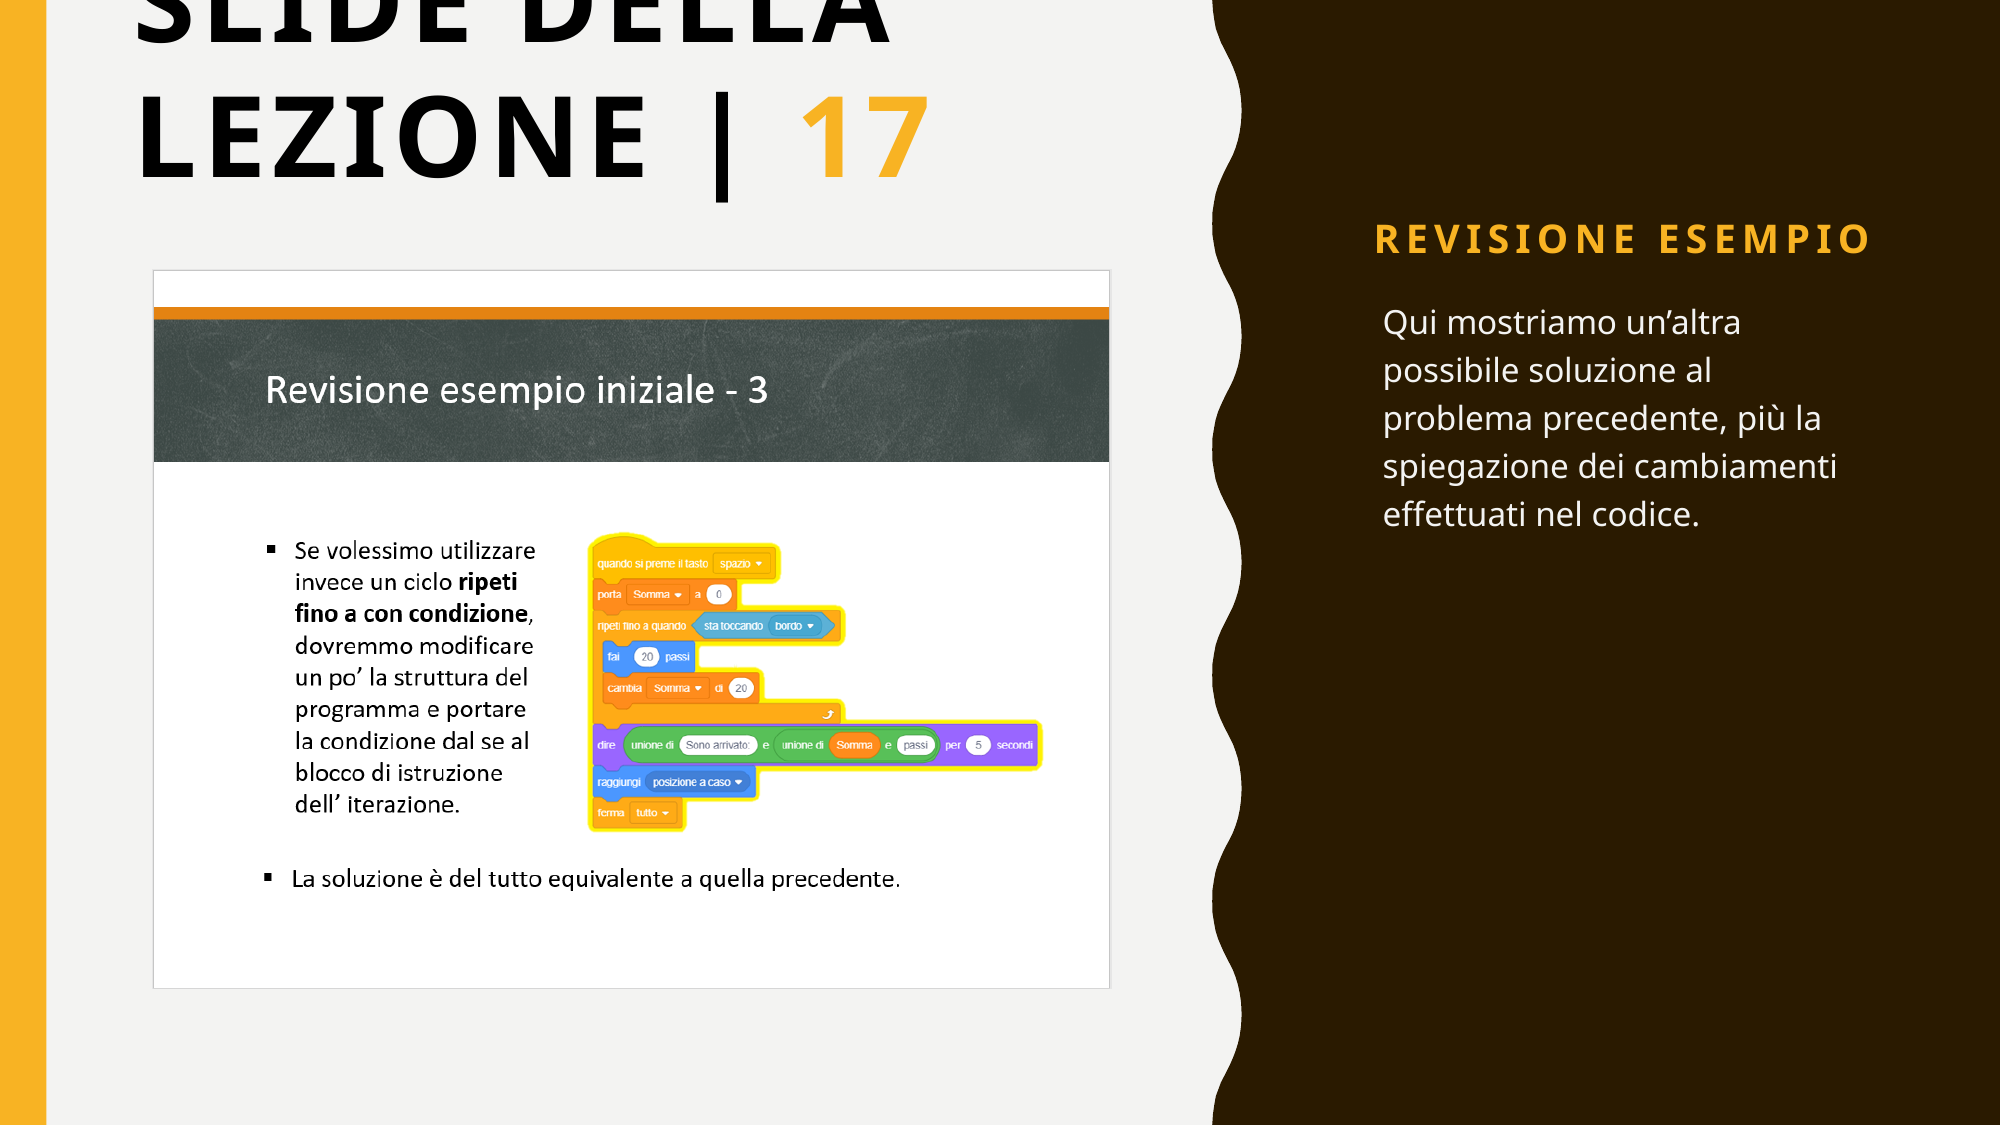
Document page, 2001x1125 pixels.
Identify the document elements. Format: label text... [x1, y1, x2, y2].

text_box Slide della lezione | 17 [118, 62, 1389, 208]
title Revisione Esempio [1358, 73, 1922, 270]
picture [152, 269, 1112, 989]
list Qui mostriamo un’altra possibile soluzione al problema precedente, più la spiegazione dei cambiamenti effettuati nel codice. [1367, 285, 1875, 969]
